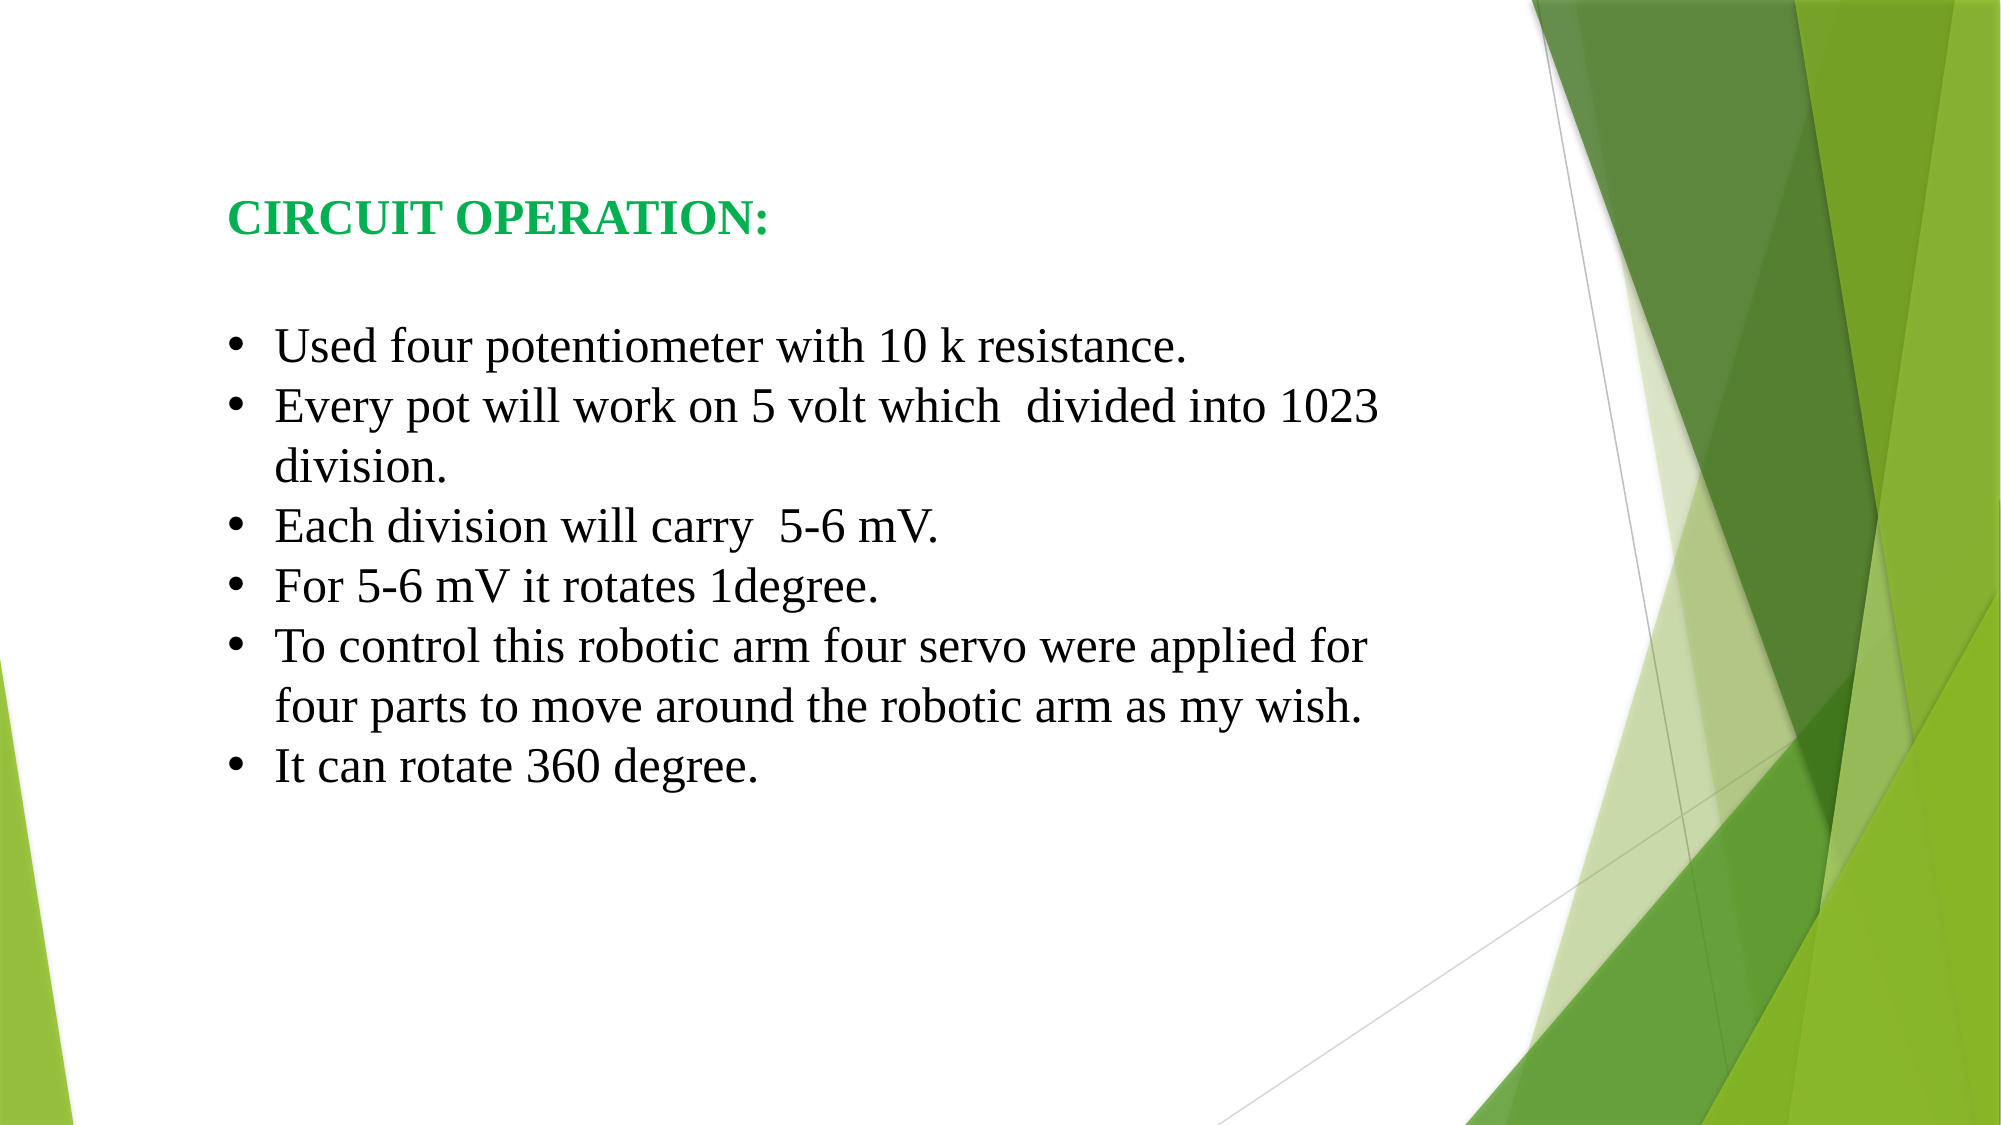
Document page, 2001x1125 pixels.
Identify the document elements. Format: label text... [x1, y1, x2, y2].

text_box Used four potentiometer with 10 k resistance. Every pot will work on 5 volt which divided into 1023 division. Each division will carry 5-6 mV. For 5-6 mV it rotates 1degree. To control this robotic arm four servo were applied for four parts to move around the robotic arm as my wish. It can rotate 360 degree. [212, 305, 1398, 846]
text_box CIRCUIT OPERATION: [179, 176, 818, 252]
